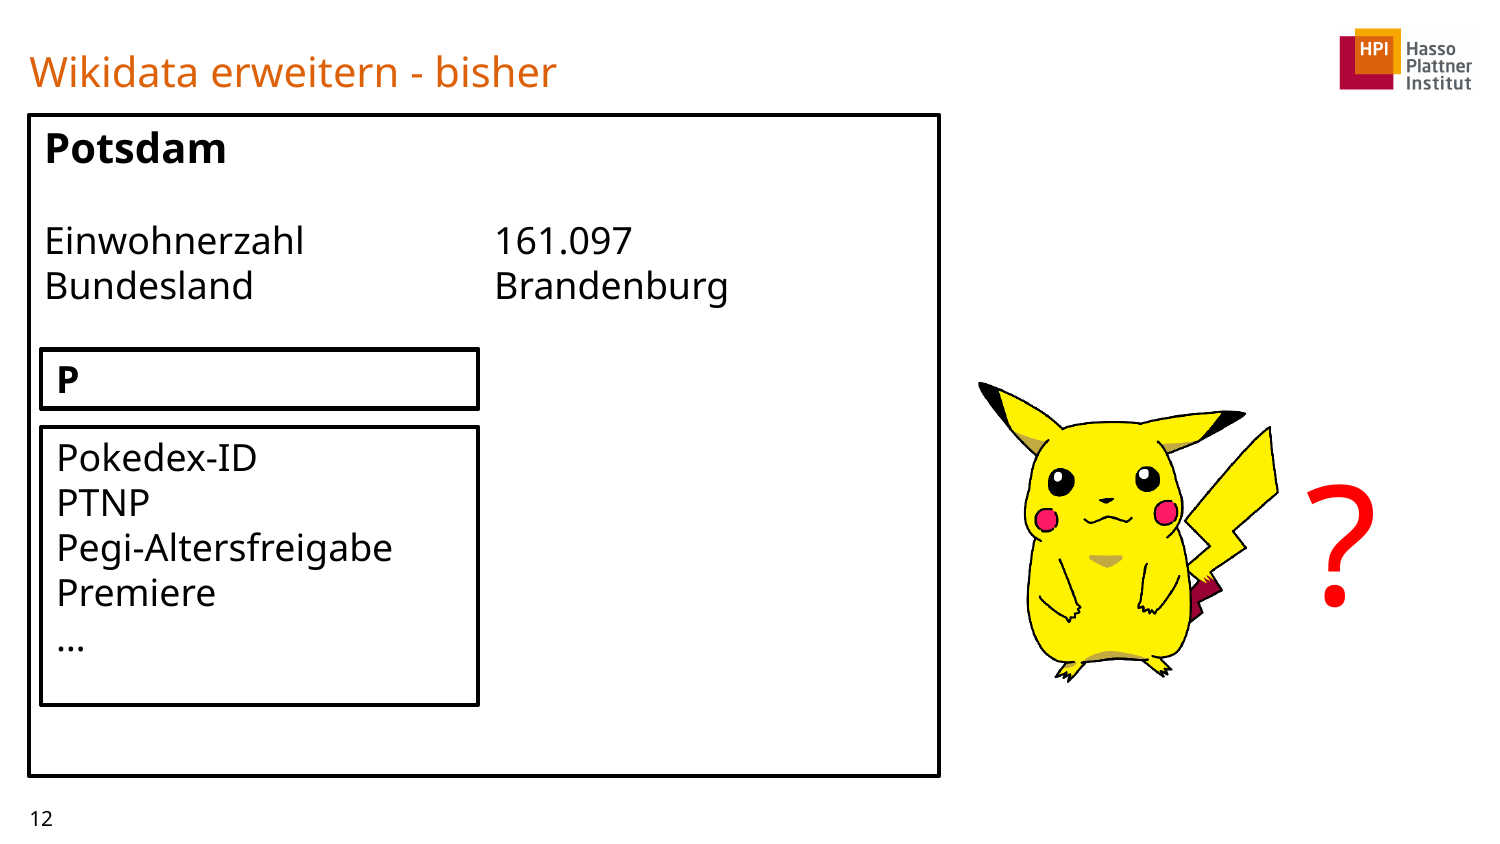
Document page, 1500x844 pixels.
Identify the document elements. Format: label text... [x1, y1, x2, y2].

text_box Potsdam Einwohnerzahl 161.097 Bundesland Brandenburg [hinzufügen] [27, 113, 941, 778]
text_box P [39, 347, 480, 411]
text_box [974, 378, 1403, 684]
title Wikidata erweitern - bisher [29, 38, 1312, 216]
picture [1338, 26, 1475, 93]
slide_number 12 [29, 805, 65, 836]
text_box Pokedex-ID PTNP Pegi-Altersfreigabe Premiere … [39, 425, 480, 707]
